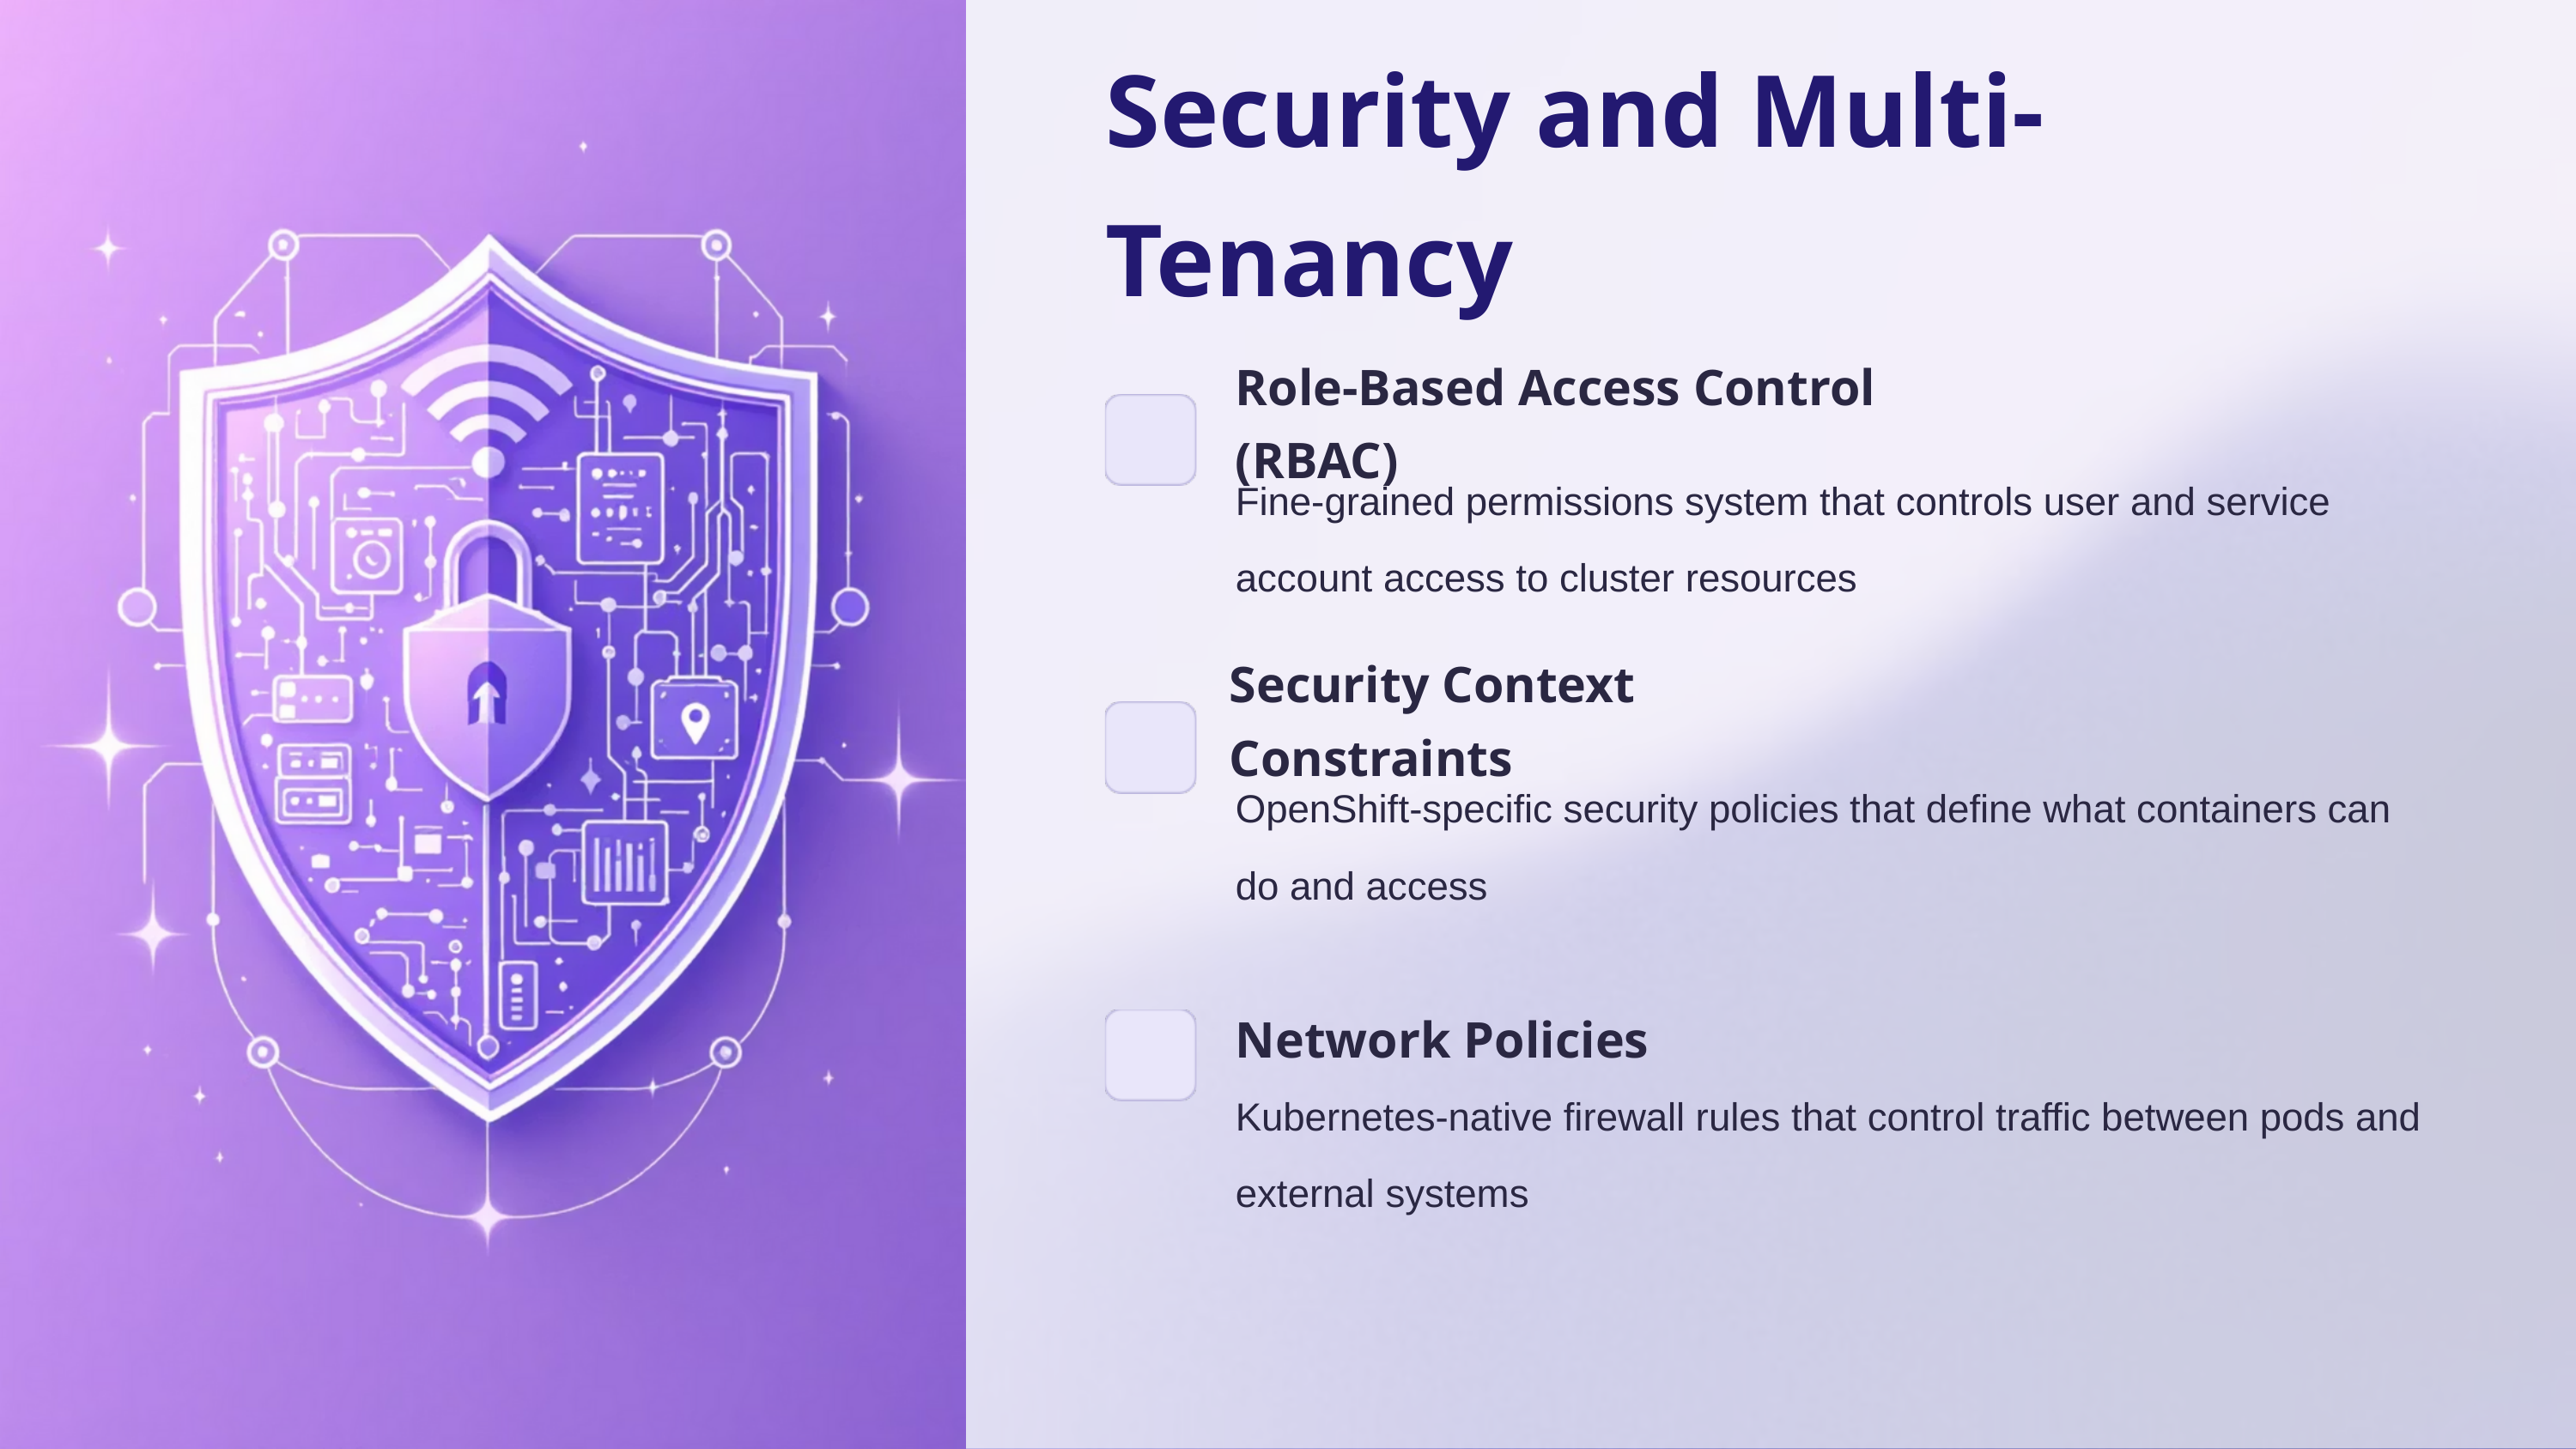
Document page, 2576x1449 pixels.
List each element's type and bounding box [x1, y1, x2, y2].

text_box [0, 0, 967, 1449]
text_box [967, 0, 2576, 1449]
